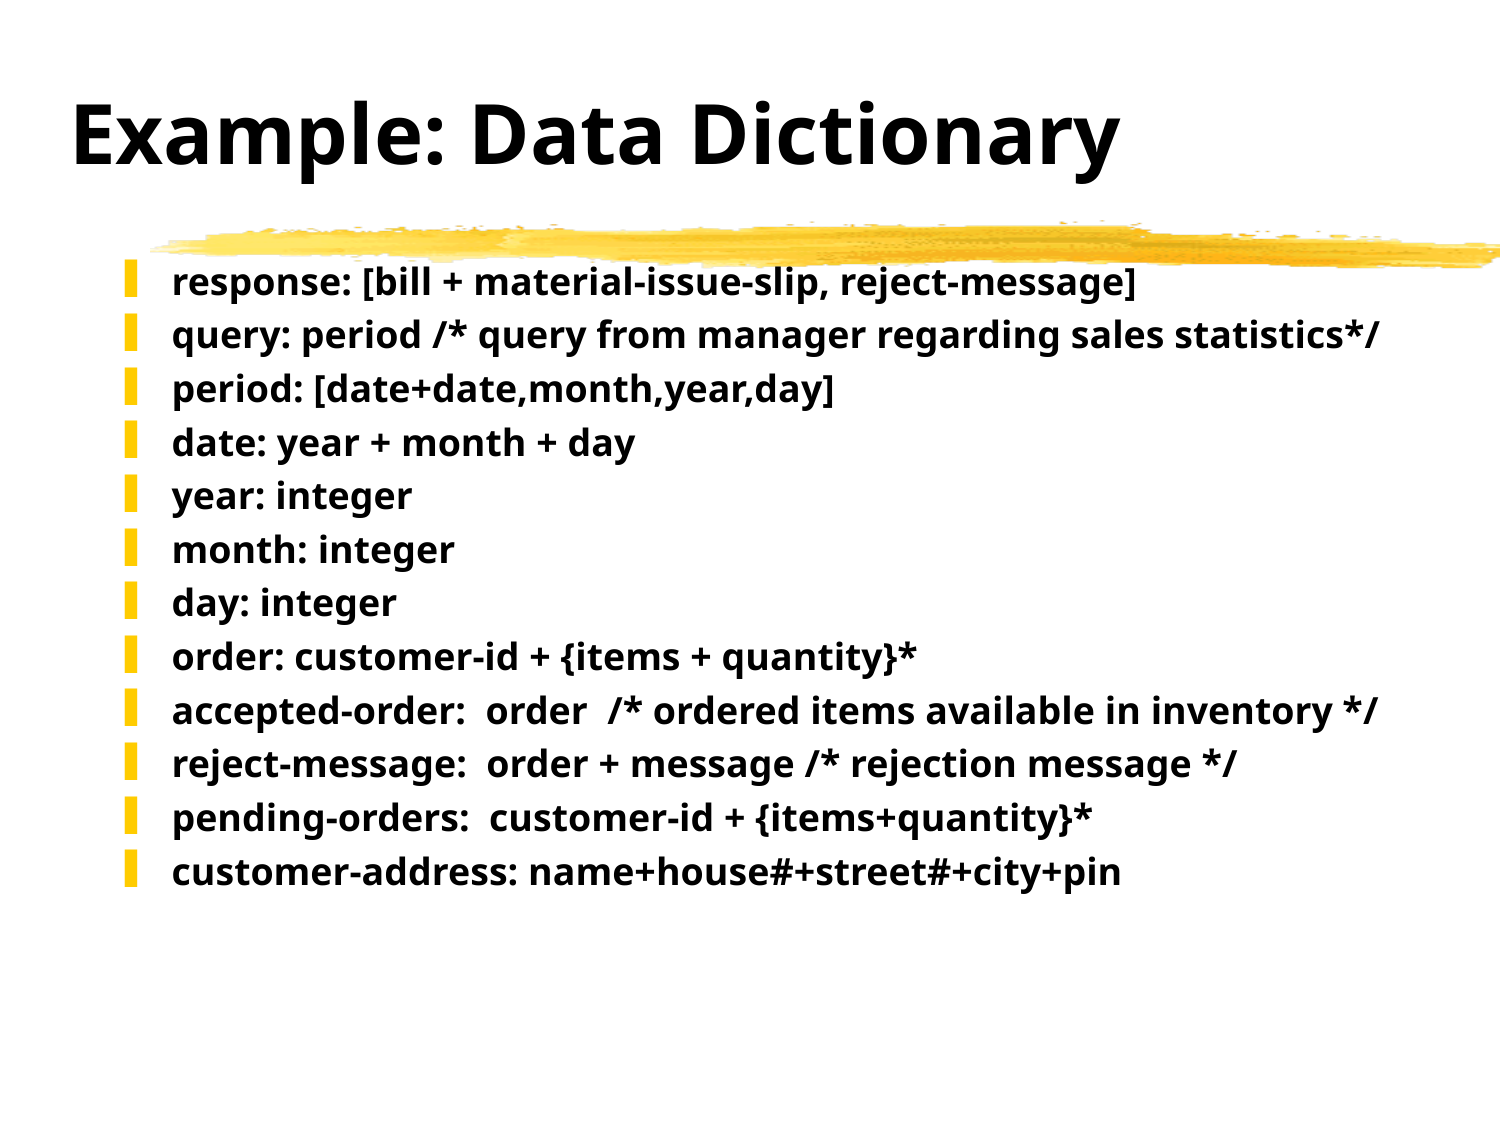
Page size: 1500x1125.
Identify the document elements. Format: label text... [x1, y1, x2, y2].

list response: [bill + material-issue-slip, reject-message] query: period /* query from manager regarding sales statistics*/ period: [date+date,month,year,day] date: year + month + day year: integer month: integer day: integer order: customer-id + {items + quantity}* accepted-order: order /* ordered items available in inventory */ reject-message: order + message /* rejection message */ pending-orders: customer-id + {items+quantity}* customer-address: name+house#+street#+city+pin [112, 249, 1388, 1125]
title Example: Data Dictionary [66, 37, 1342, 225]
picture [150, 215, 1500, 279]
